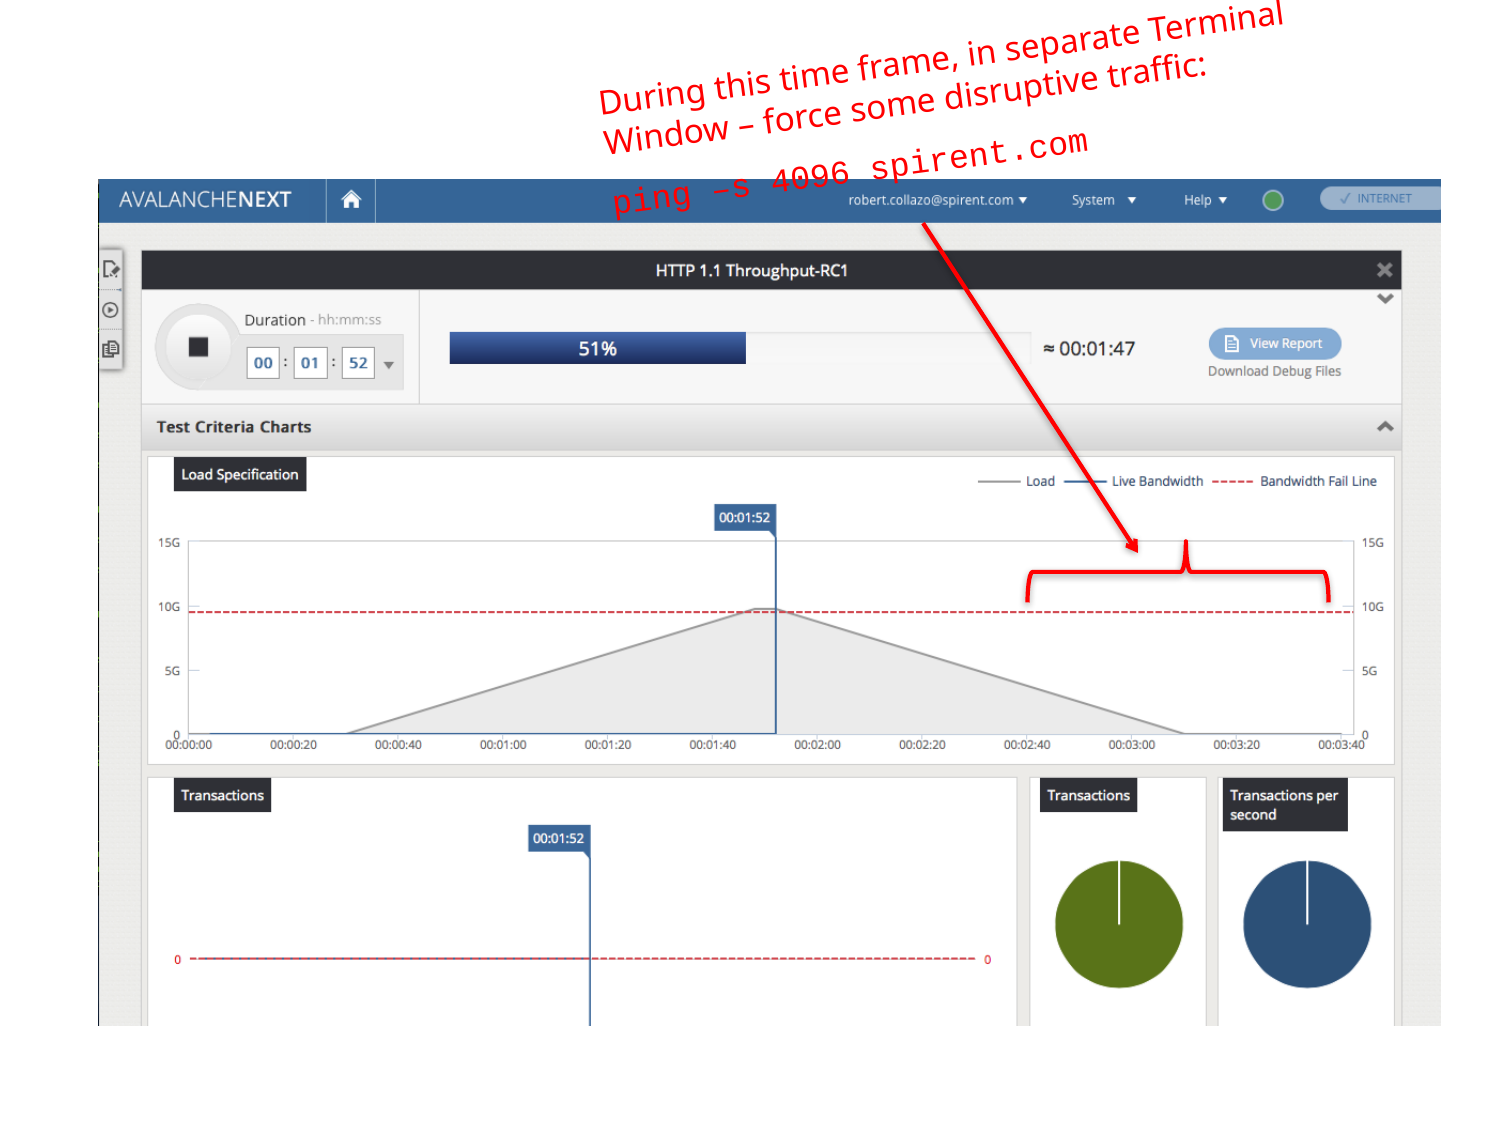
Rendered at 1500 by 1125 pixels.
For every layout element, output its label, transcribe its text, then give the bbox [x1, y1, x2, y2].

text_box During this time frame, in separate Terminal Window – force some disruptive traffic: ping –s 4096 spirent.com [580, 0, 1324, 177]
picture [97, 178, 1441, 1026]
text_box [922, 222, 1138, 554]
